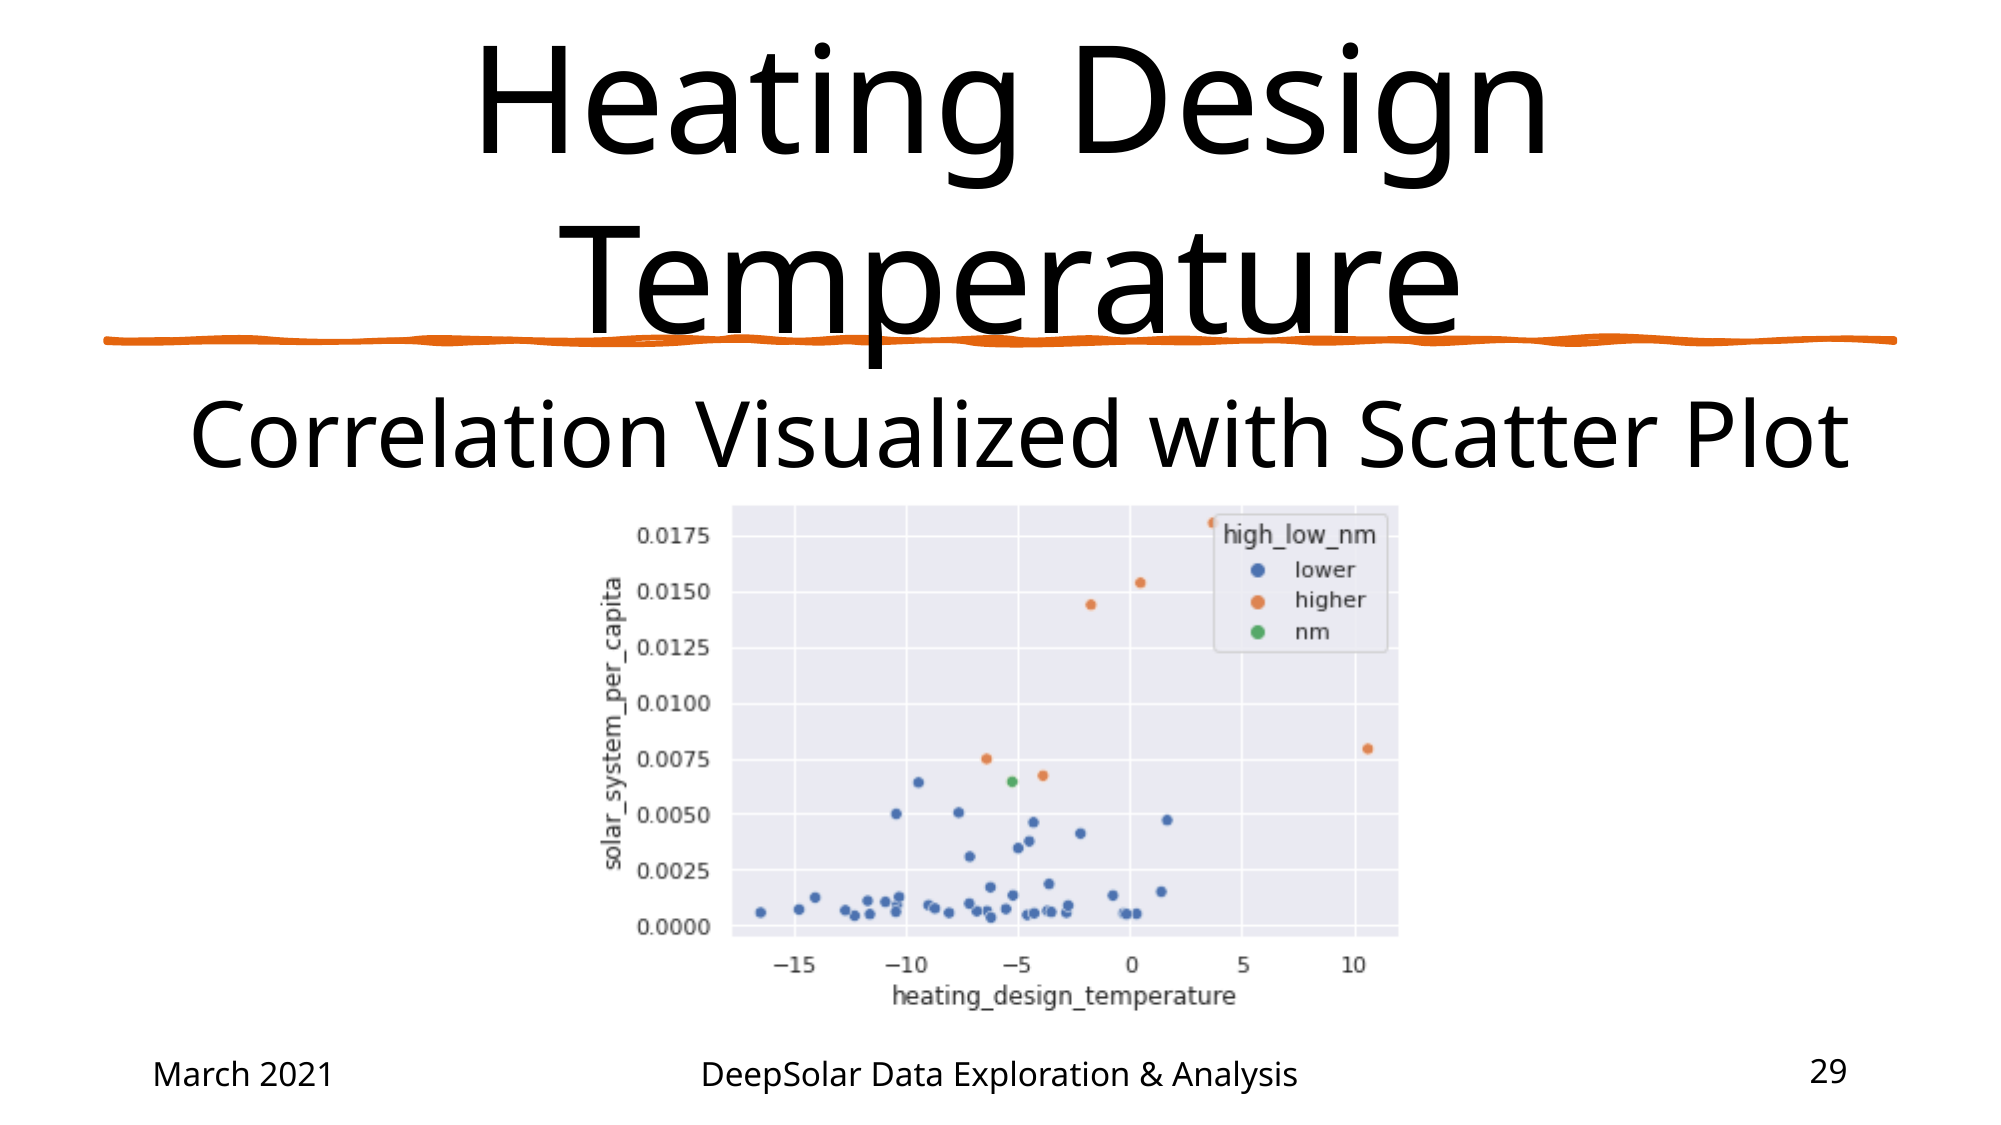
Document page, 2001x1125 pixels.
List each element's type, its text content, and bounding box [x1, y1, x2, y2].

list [587, 491, 1413, 1026]
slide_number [137, 1042, 588, 1103]
title Heating Design Temperature [150, 75, 1875, 293]
list Correlation Visualized with Scatter Plot [137, 361, 1903, 494]
slide_number 29 [1412, 1042, 1863, 1103]
footer DeepSolar Data Exploration & Analysis [662, 1042, 1338, 1103]
